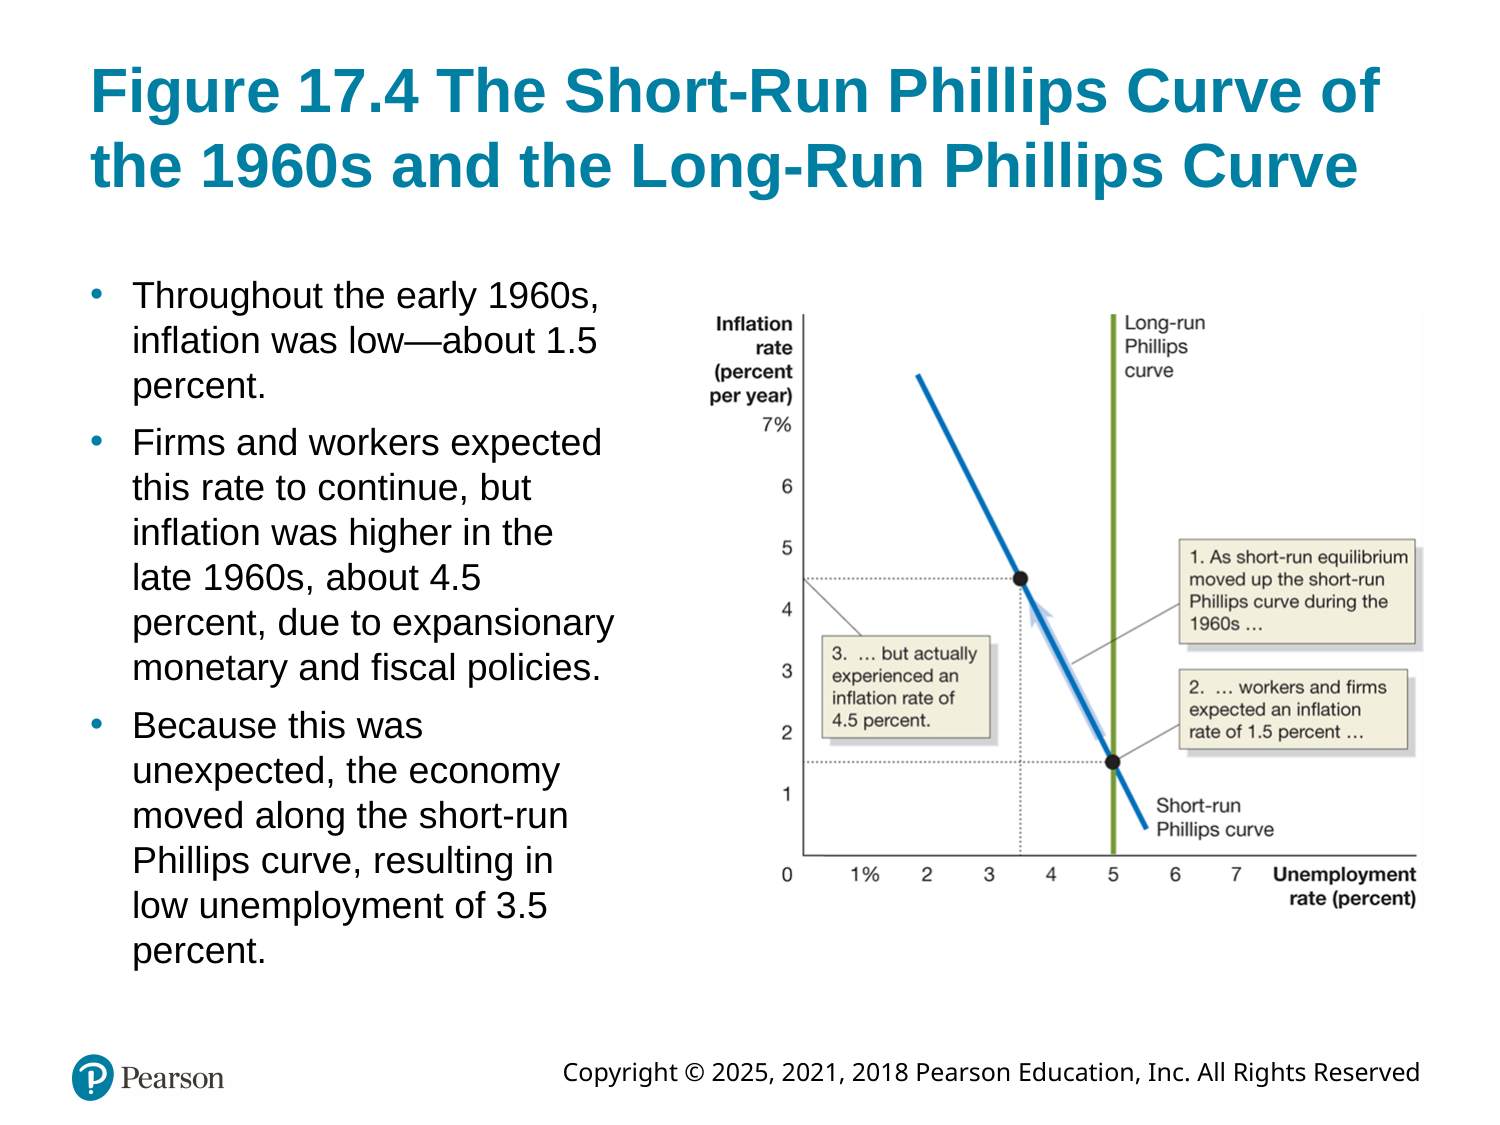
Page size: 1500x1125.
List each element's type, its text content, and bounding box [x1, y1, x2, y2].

picture [709, 314, 1424, 910]
list Throughout the early 1960s, inflation was low—about 1.5 percent. Firms and workers expected this rate to continue, but inflation was higher in the late 1960s, about 4.5 percent, due to expansionary monetary and fiscal policies. Because this was unexpected, the economy moved along the short-run Phillips curve, resulting in low unemployment of 3.5 percent. [75, 255, 633, 1018]
picture [51, 1053, 245, 1102]
title Figure 17.4 The Short-Run Phillips Curve of the 1960s and the Long-Run Phillips Curve [75, 35, 1425, 216]
